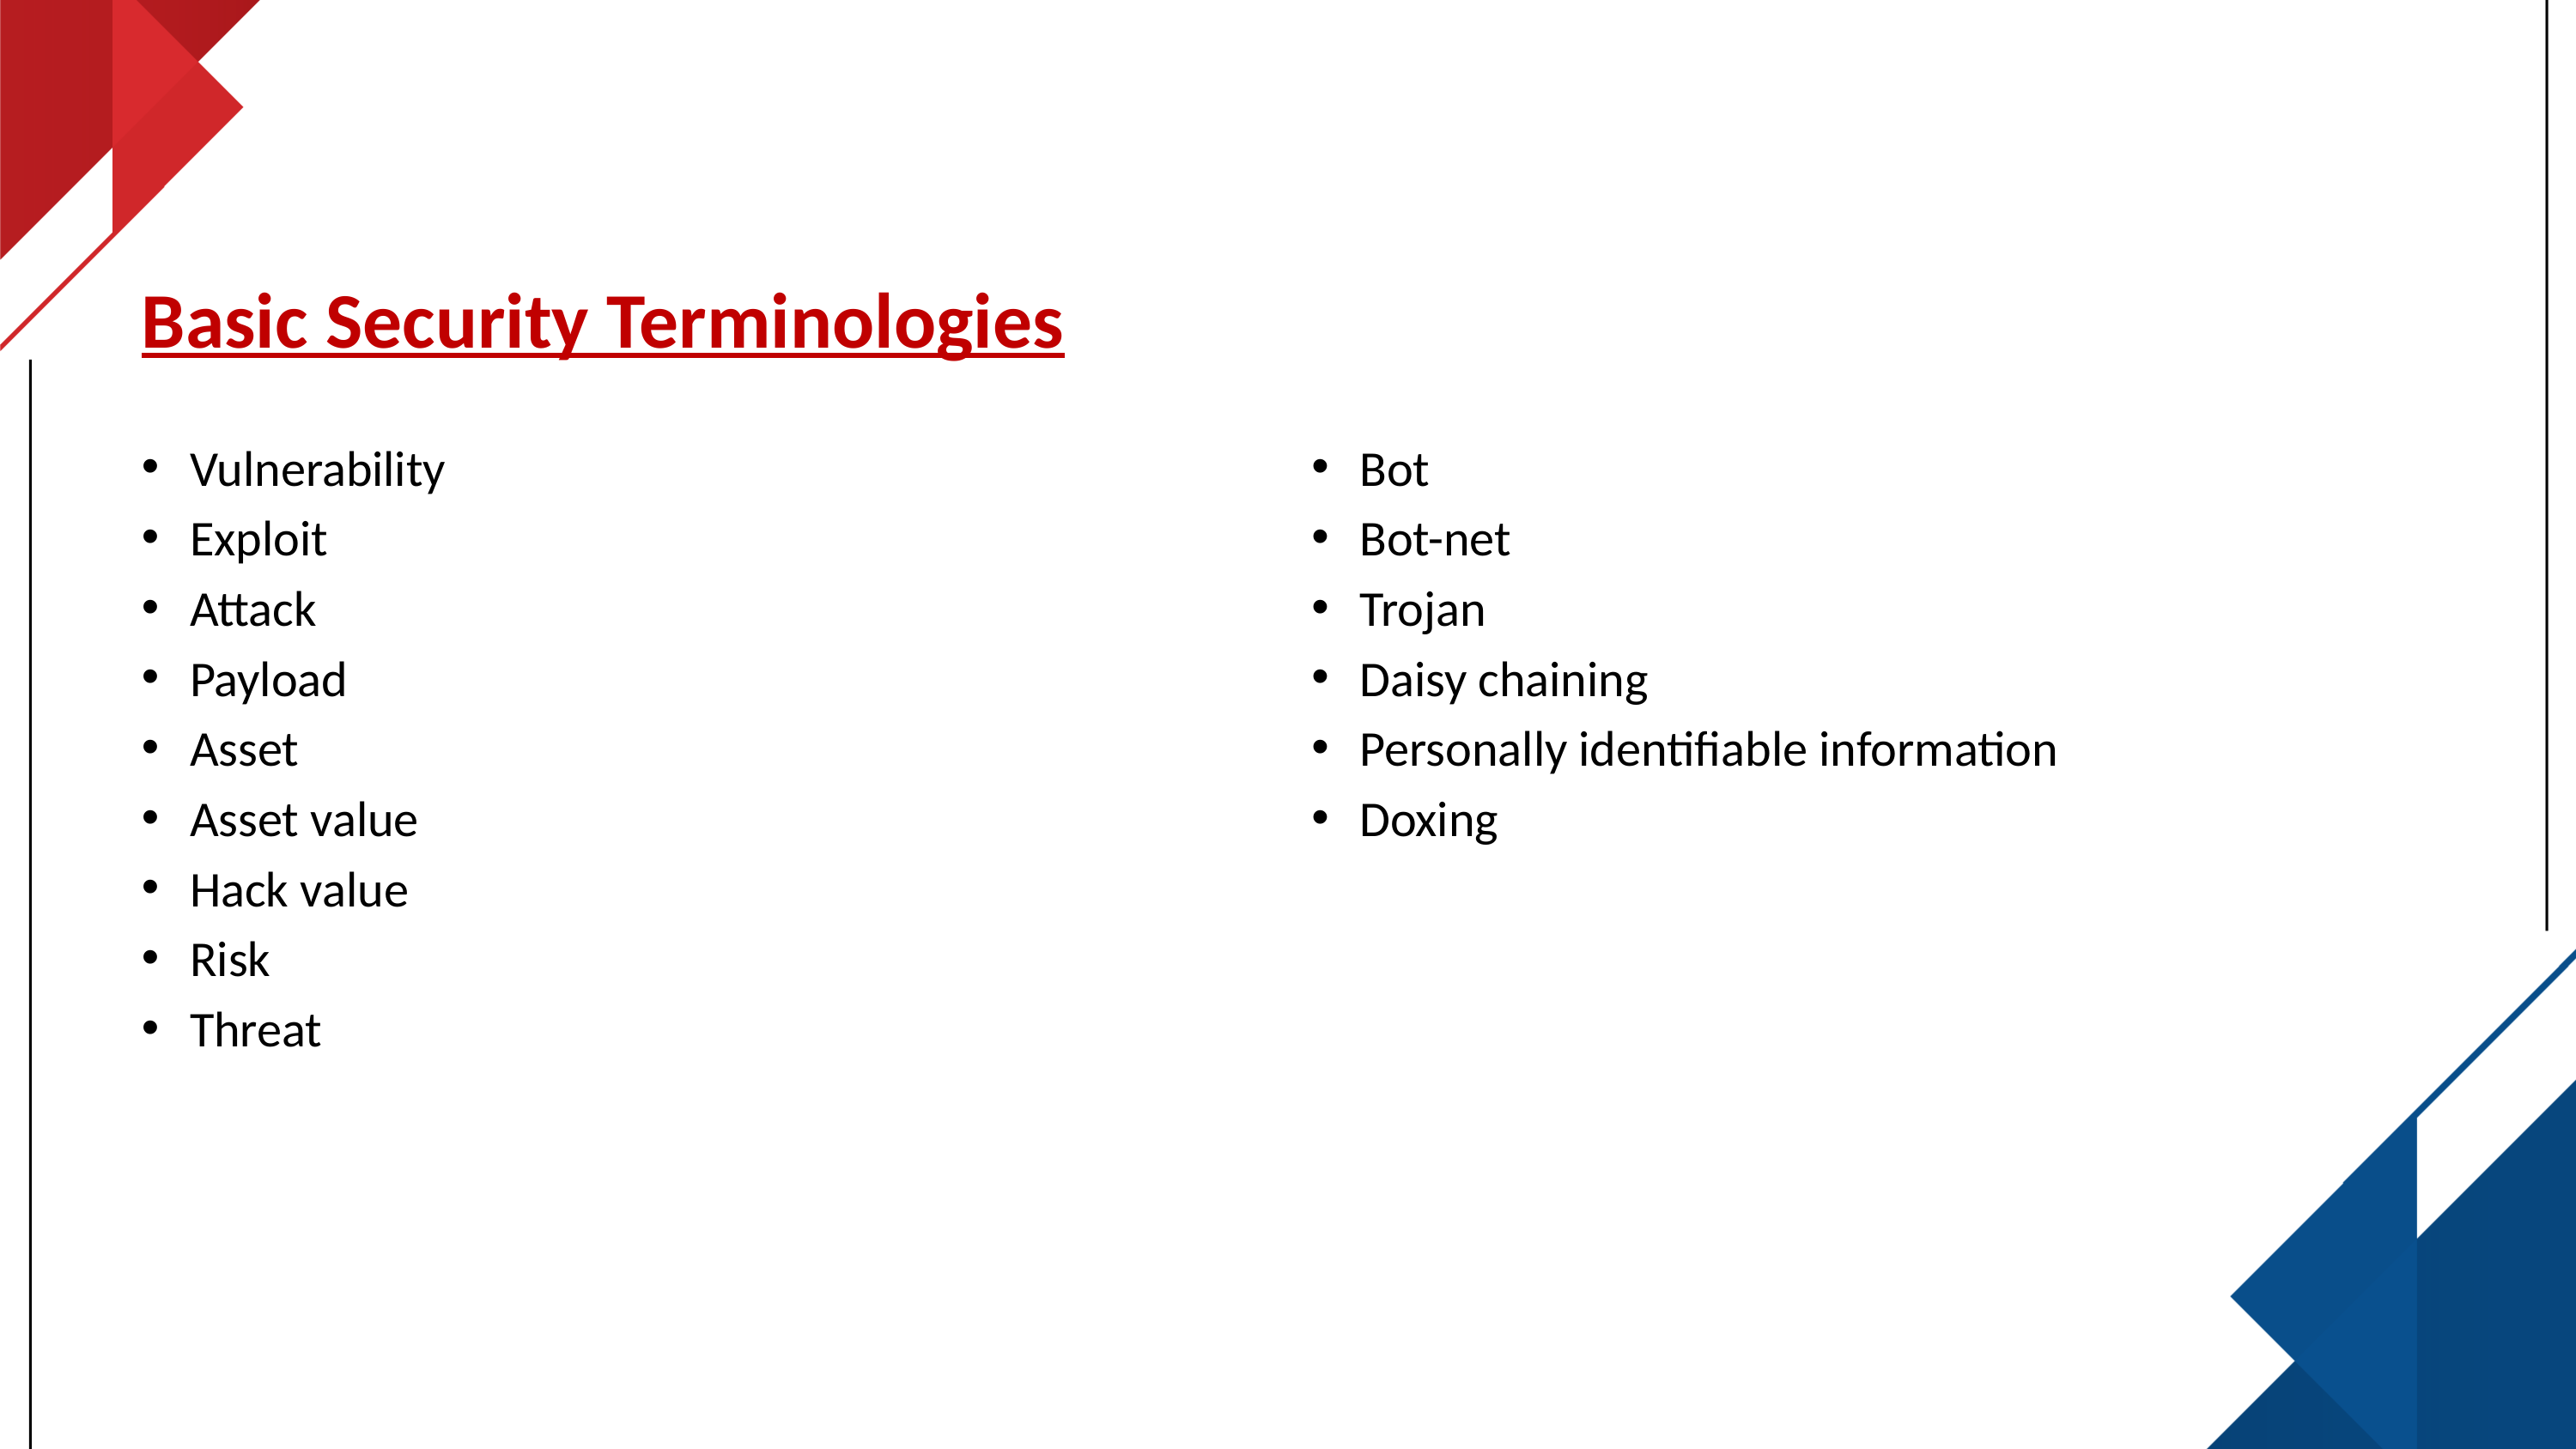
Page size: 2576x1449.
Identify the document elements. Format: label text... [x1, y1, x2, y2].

text_box Vulnerability Exploit Attack Payload Asset Asset value Hack value Risk Threat [128, 359, 1213, 997]
picture [0, 0, 2576, 1449]
text_box Basic Security Terminologies [128, 263, 1610, 450]
text_box Bot Bot-net Trojan Daisy chaining Personally identifiable information Doxing [1298, 359, 2383, 997]
